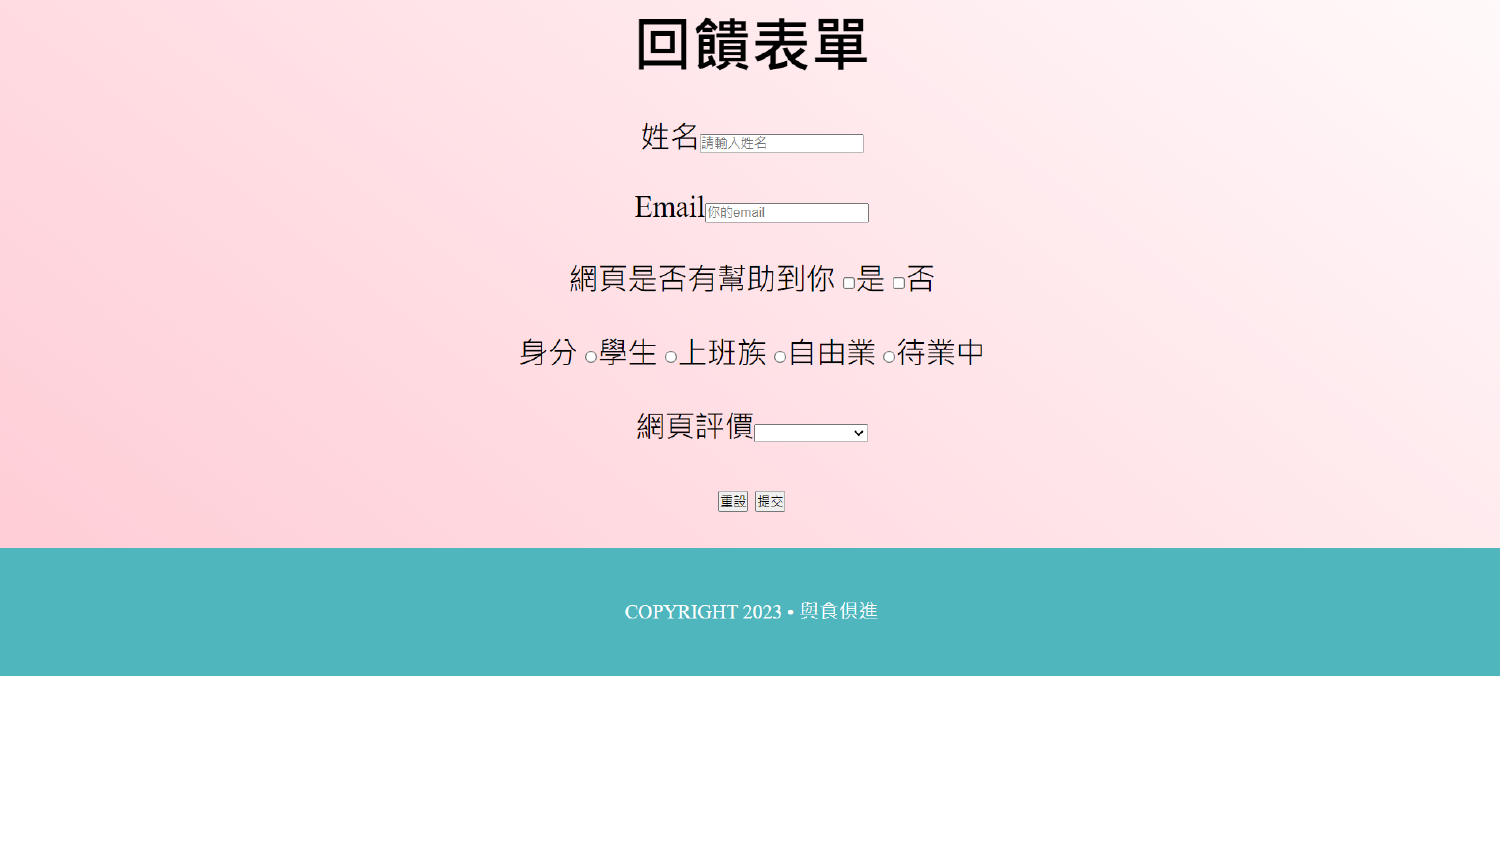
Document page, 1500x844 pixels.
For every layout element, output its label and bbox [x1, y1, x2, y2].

picture [0, 0, 1500, 676]
